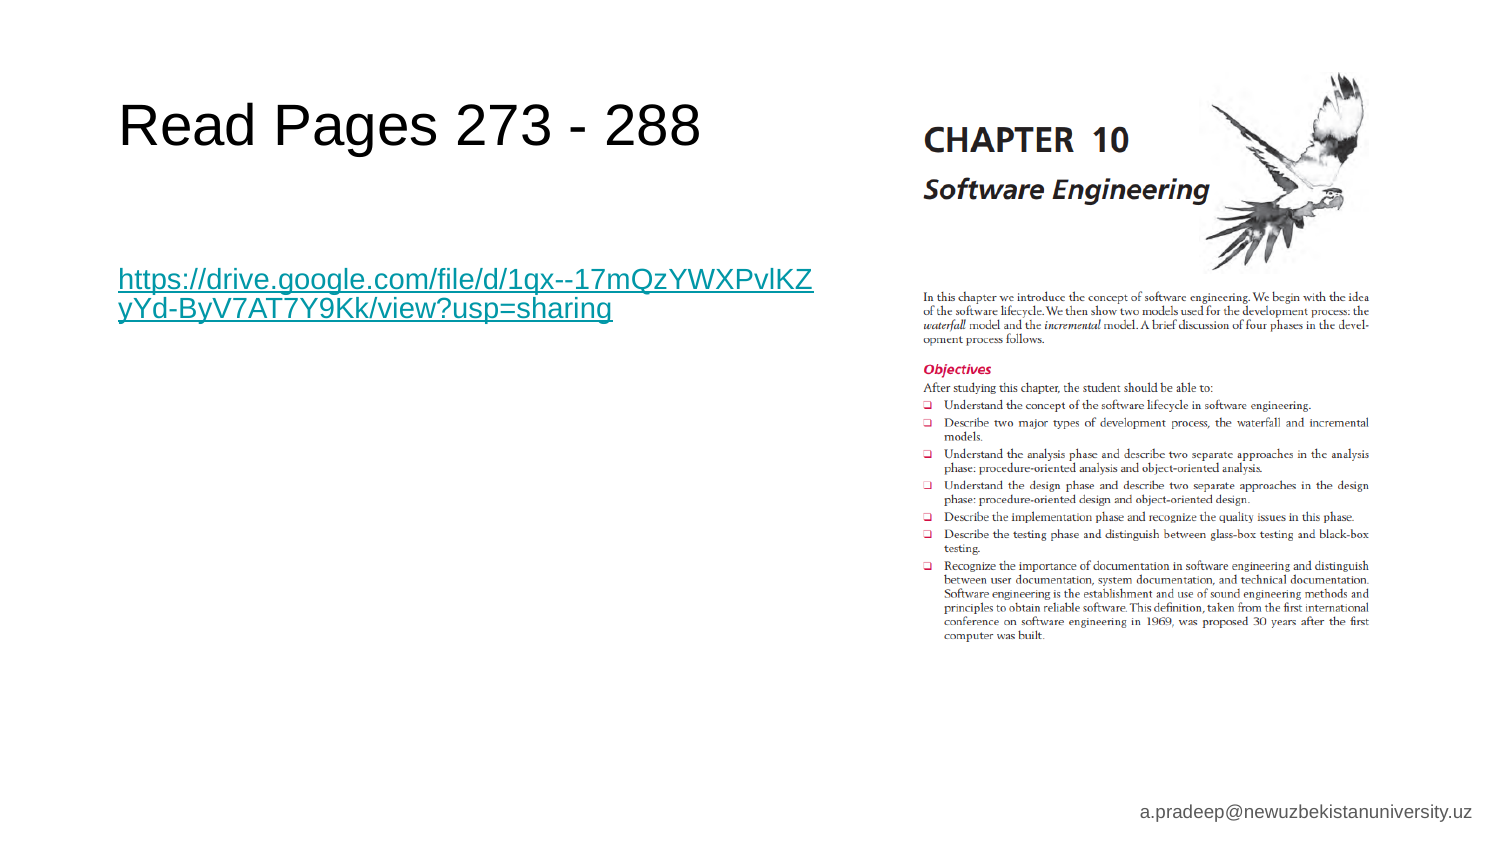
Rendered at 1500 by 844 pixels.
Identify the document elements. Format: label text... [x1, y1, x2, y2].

title Read Pages 273 - 288 [103, 44, 1397, 208]
text_box https://drive.google.com/file/d/1qx--17mQzYWXPvlKZyYd-ByV7AT7Y9Kk/view?usp=sharing [103, 245, 829, 311]
text_box a.pradeep@newuzbekistanuniversity.uz [1112, 788, 1500, 834]
picture [869, 72, 1408, 659]
